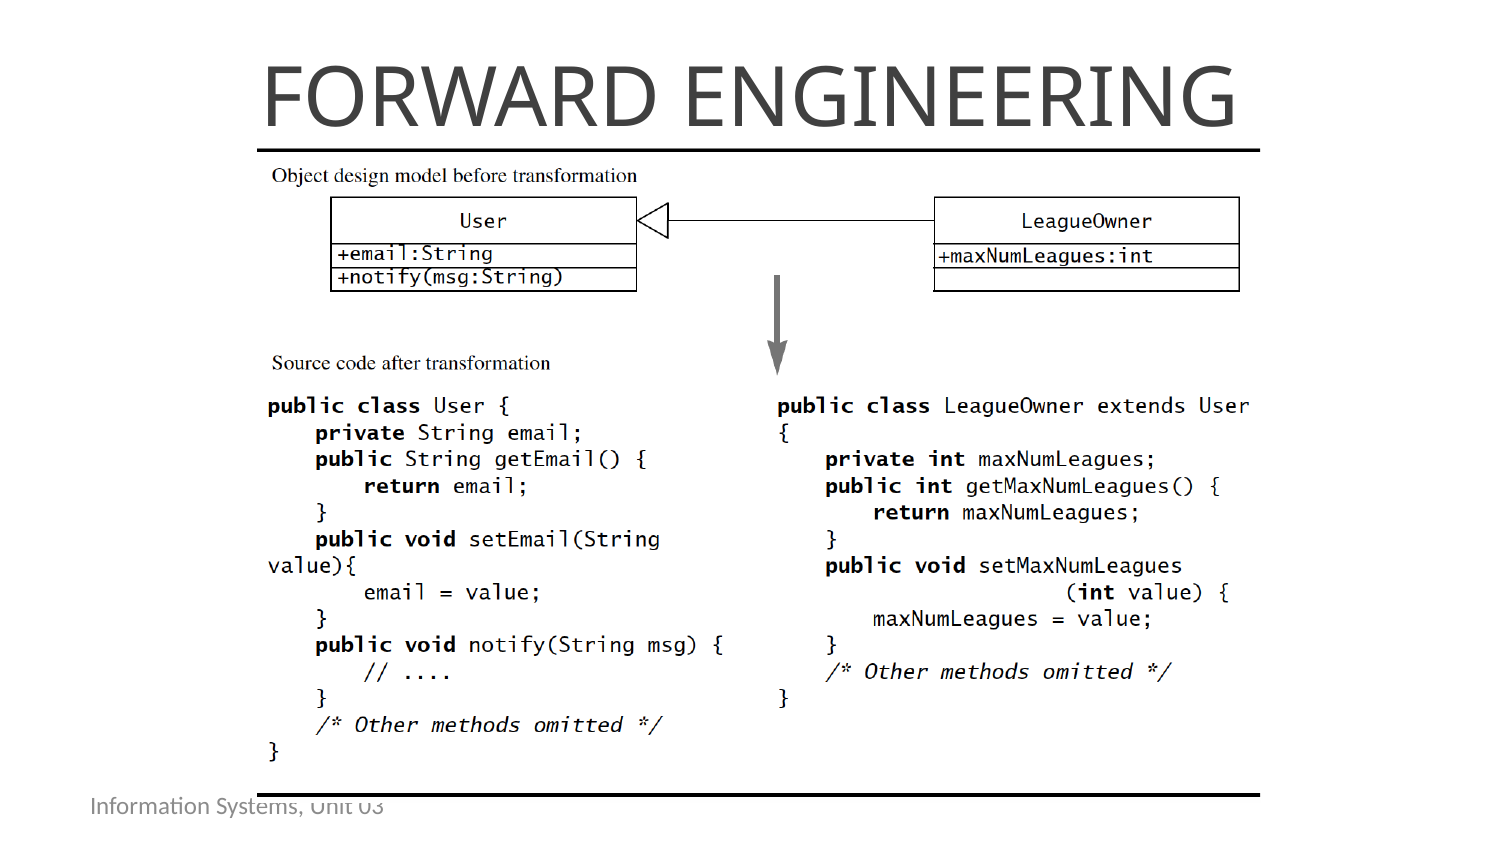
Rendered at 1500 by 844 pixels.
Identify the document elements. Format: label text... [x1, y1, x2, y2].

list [251, 143, 1261, 804]
slide_number [1074, 782, 1425, 827]
slide_number Information Systems, Unit 03 [75, 782, 513, 827]
title Forward engineering [75, 23, 1425, 164]
